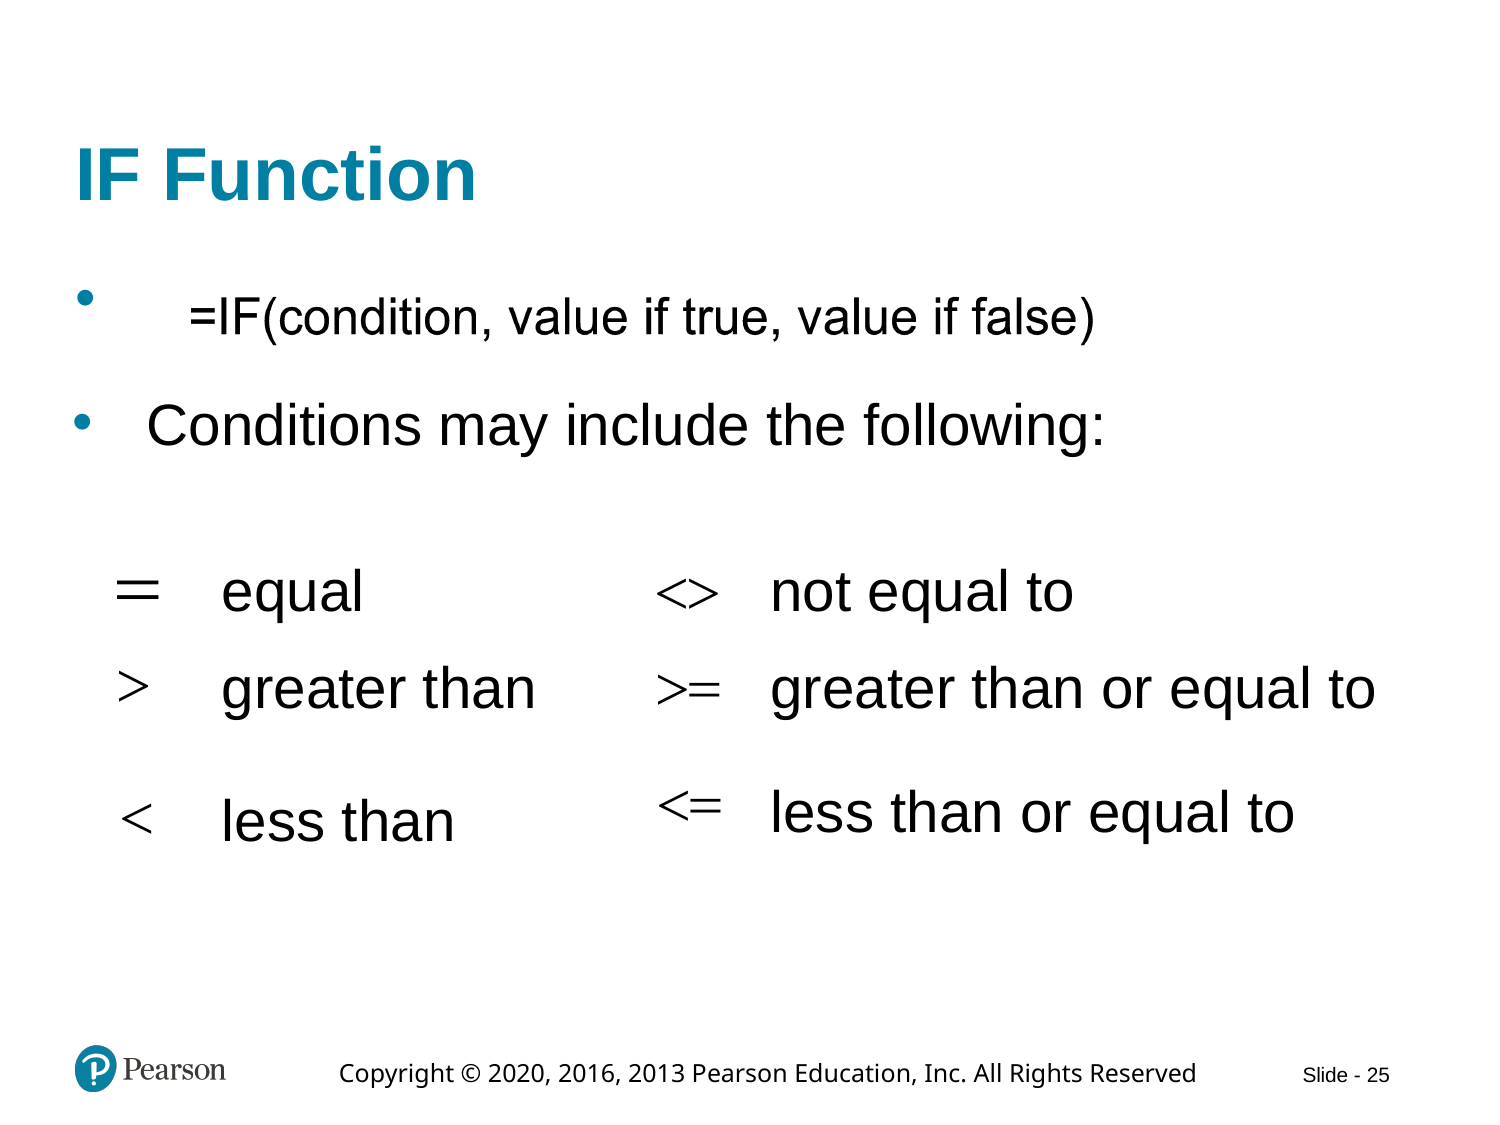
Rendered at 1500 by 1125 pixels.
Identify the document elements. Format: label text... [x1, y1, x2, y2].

list not equal to [770, 553, 1114, 620]
picture [654, 786, 725, 825]
list Conditions may include the following: [72, 386, 1169, 498]
list greater than or equal to [770, 650, 1419, 721]
list [75, 262, 171, 366]
list equal [221, 553, 398, 623]
picture [185, 291, 1095, 349]
title IF Function [75, 35, 1425, 216]
picture [114, 667, 153, 706]
picture [652, 575, 722, 614]
list less than [221, 782, 481, 856]
picture [75, 1078, 86, 1092]
picture [652, 671, 725, 710]
picture [75, 1045, 90, 1061]
picture [83, 1054, 109, 1079]
list greater than [221, 649, 563, 724]
picture [111, 572, 163, 616]
picture [117, 800, 156, 839]
picture [101, 1045, 226, 1092]
list less than or equal to [770, 774, 1331, 857]
